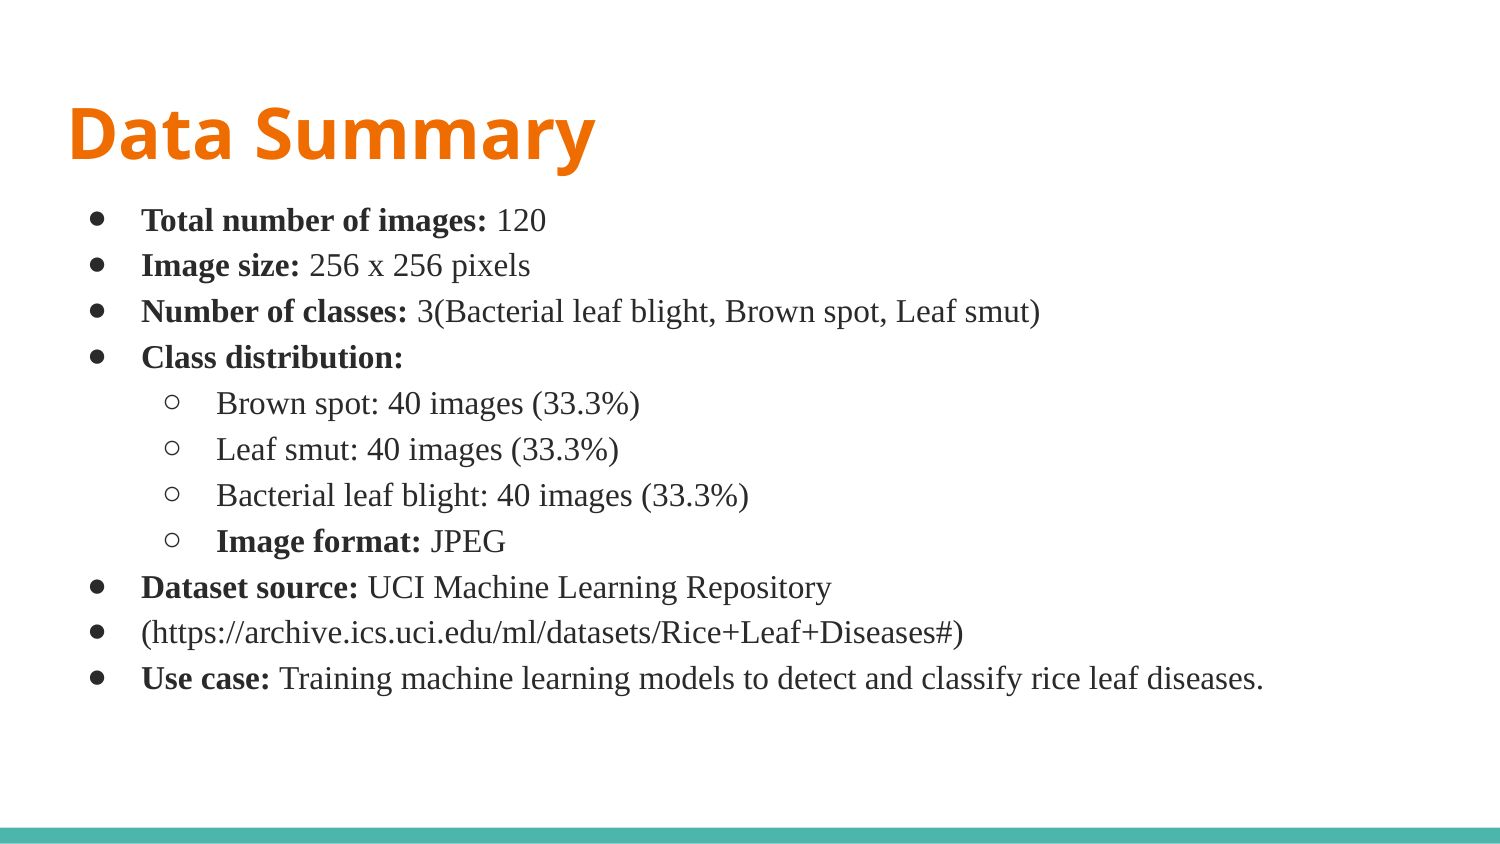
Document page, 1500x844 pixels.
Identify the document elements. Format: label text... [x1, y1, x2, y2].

list Total number of images: 120 Image size: 256 x 256 pixels Number of classes: 3(Bacterial leaf blight, Brown spot, Leaf smut) Class distribution: Brown spot: 40 images (33.3%) Leaf smut: 40 images (33.3%) Bacterial leaf blight: 40 images (33.3%) Image format: JPEG Dataset source: UCI Machine Learning Repository (https://archive.ics.uci.edu/ml/datasets/Rice+Leaf+Diseases#) Use case: Training machine learning models to detect and classify rice leaf diseases. [51, 176, 1449, 750]
title Data Summary [51, 72, 1449, 176]
